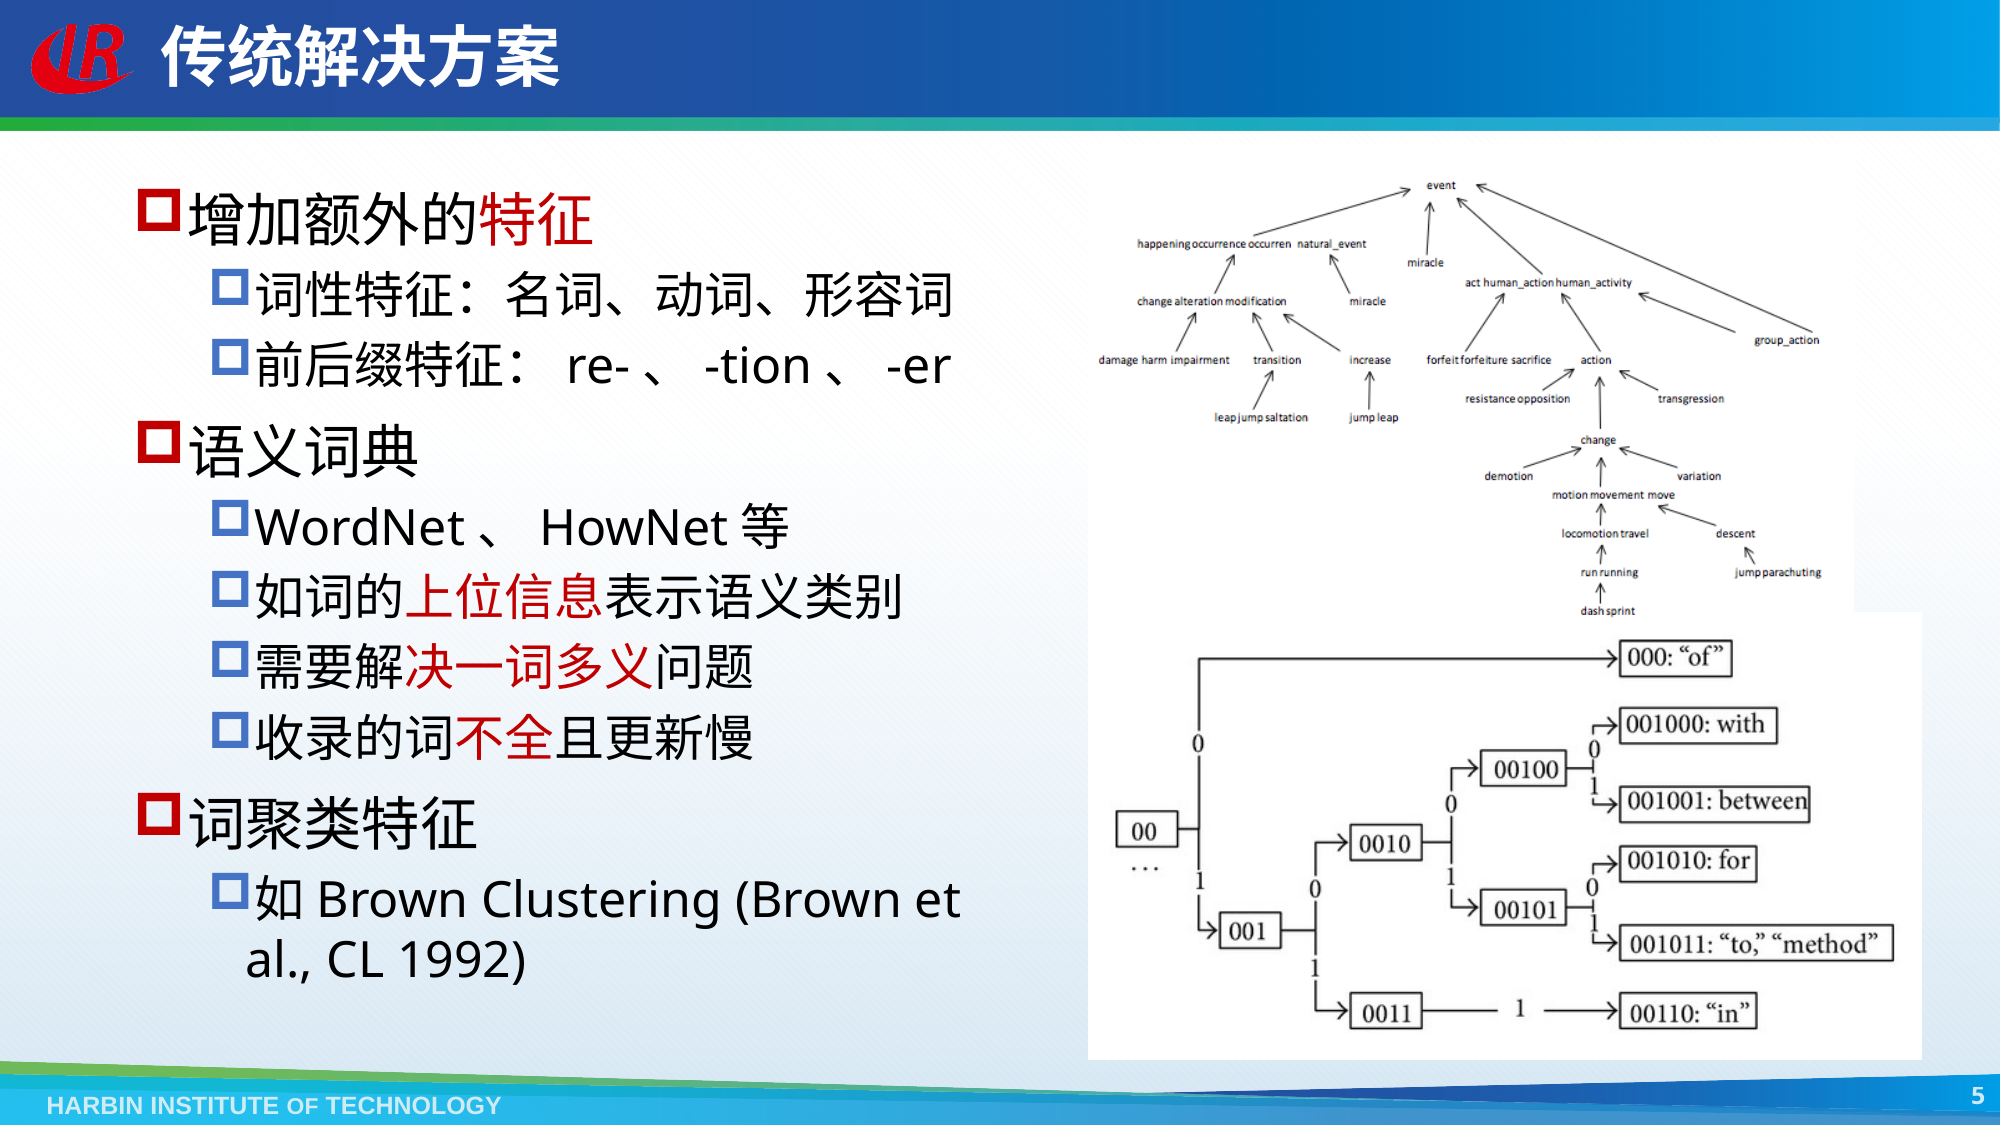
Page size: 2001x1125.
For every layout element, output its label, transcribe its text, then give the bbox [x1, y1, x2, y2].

title 传统解决方案 [145, 16, 1035, 96]
picture [0, 1061, 2000, 1125]
list 增加额外的特征 词性特征：名词、动词、形容词 前后缀特征：re-、-tion、-er 语义词典 WordNet、HowNet等 如词的上位信息表示语义类别 需要解决一词多义问题 收录的词不全且更新慢 词聚类特征 如Brown Clustering (Brown et al., CL 1992) [118, 175, 1000, 1047]
picture [1088, 143, 1922, 1060]
picture [0, 0, 2000, 131]
footer HARBIN INSTITUTE OF TECHNOLOGY [31, 1081, 843, 1125]
slide_number 5 [1623, 1072, 2000, 1110]
